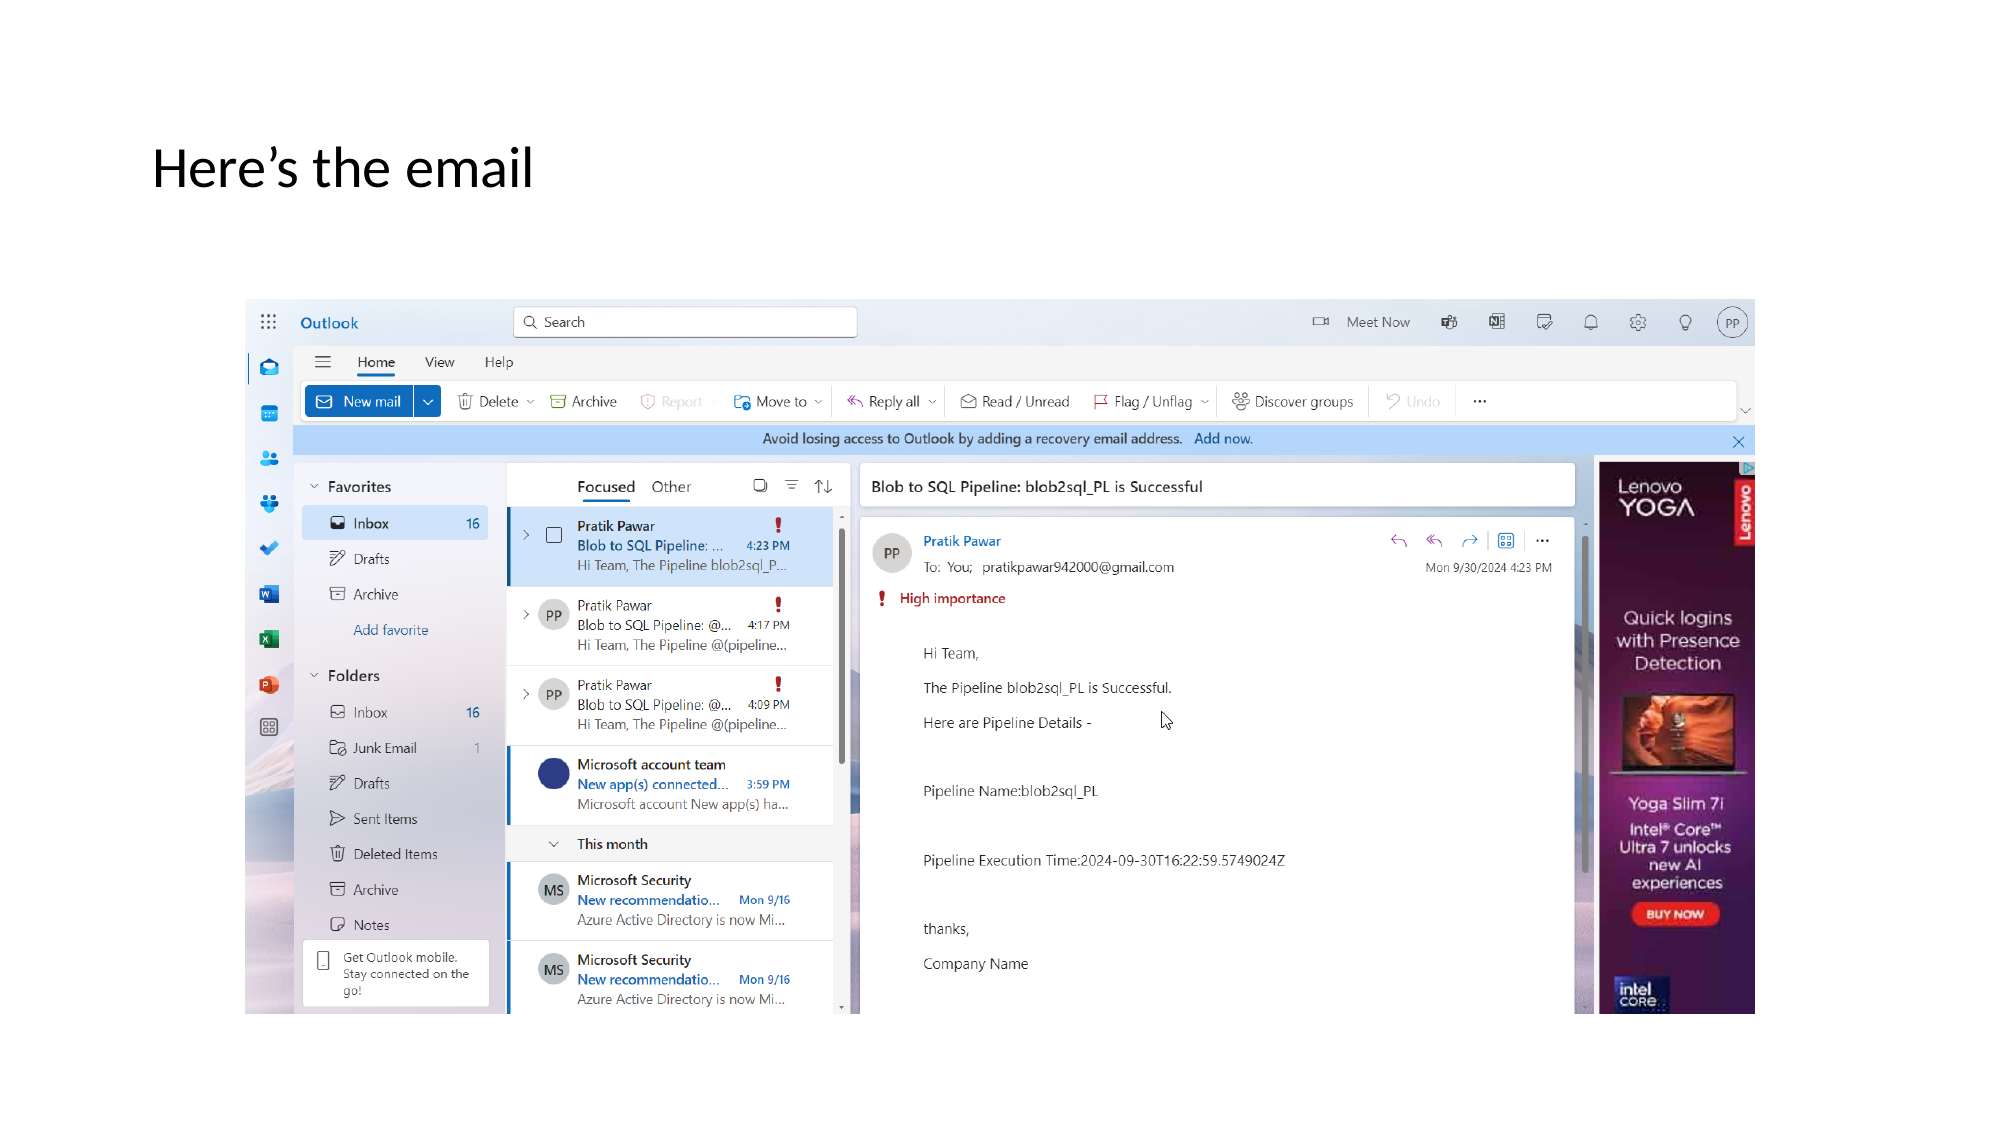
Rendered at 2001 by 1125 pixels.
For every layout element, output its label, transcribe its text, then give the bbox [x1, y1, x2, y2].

title Here’s the email [137, 59, 1863, 278]
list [245, 299, 1755, 1014]
